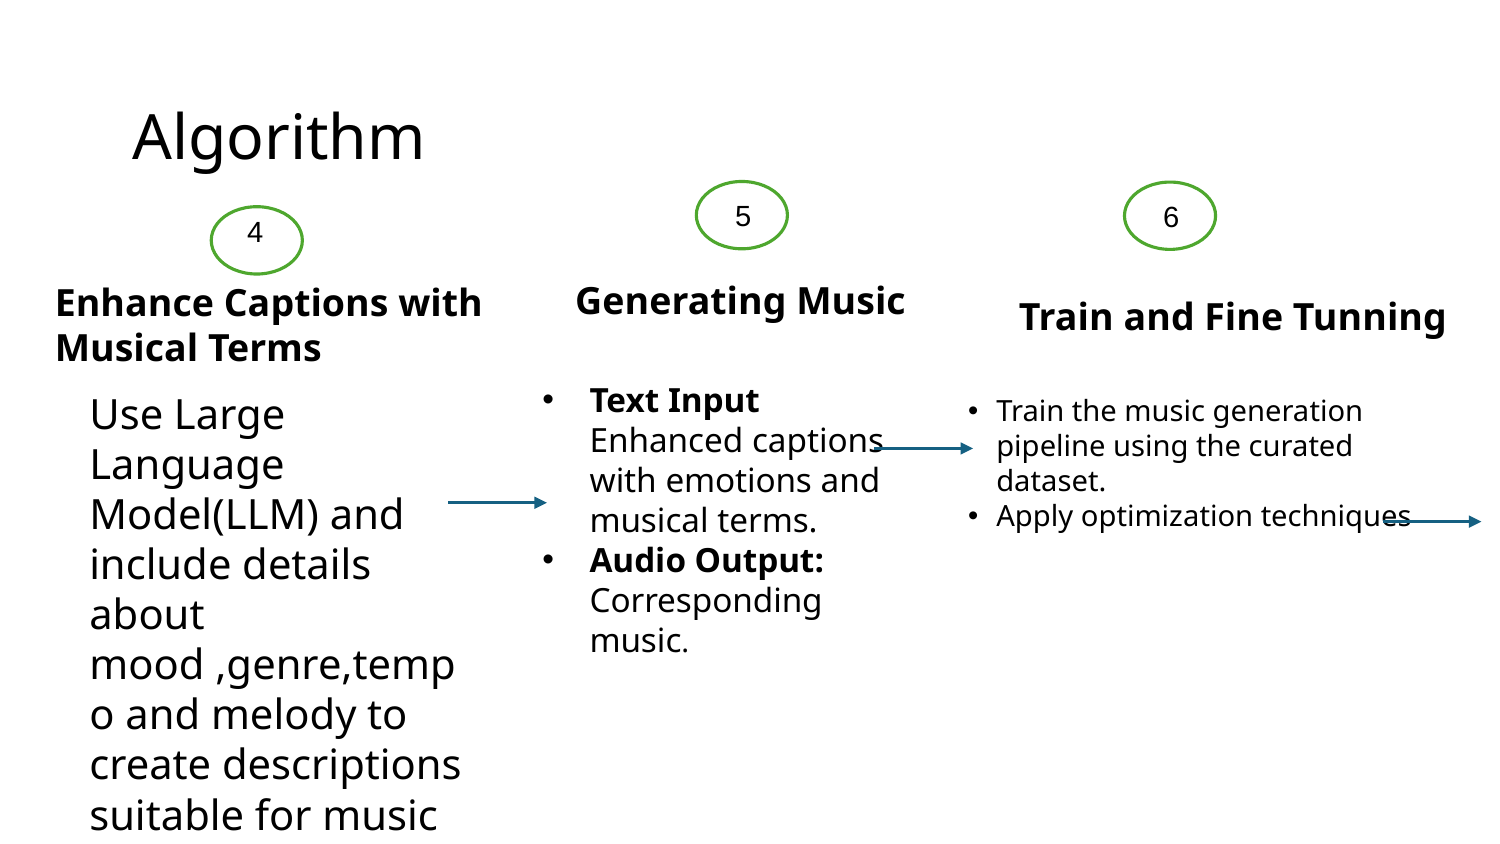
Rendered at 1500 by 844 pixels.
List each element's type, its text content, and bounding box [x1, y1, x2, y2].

text_box Train and Fine Tunning [1003, 233, 1500, 354]
text_box 4 [232, 206, 453, 256]
text_box Generating Music [560, 217, 1056, 337]
text_box [694, 179, 776, 251]
text_box Train the music generation pipeline using the curated dataset. Apply optimization techniques [953, 377, 1458, 512]
title Algorithm [117, 90, 1383, 196]
text_box [1122, 180, 1203, 251]
text_box Enhance Captions with Musical Terms [39, 264, 510, 385]
text_box [209, 210, 299, 264]
text_box 6 [1148, 190, 1369, 241]
text_box 5 [720, 189, 941, 240]
text_box Use Large Language Model(LLM) and include details about mood ,genre,tempo and melody to create descriptions suitable for music generation [74, 385, 481, 508]
text_box Text Input Enhanced captions with emotions and musical terms. Audio Output: Corresponding music. [481, 364, 936, 499]
